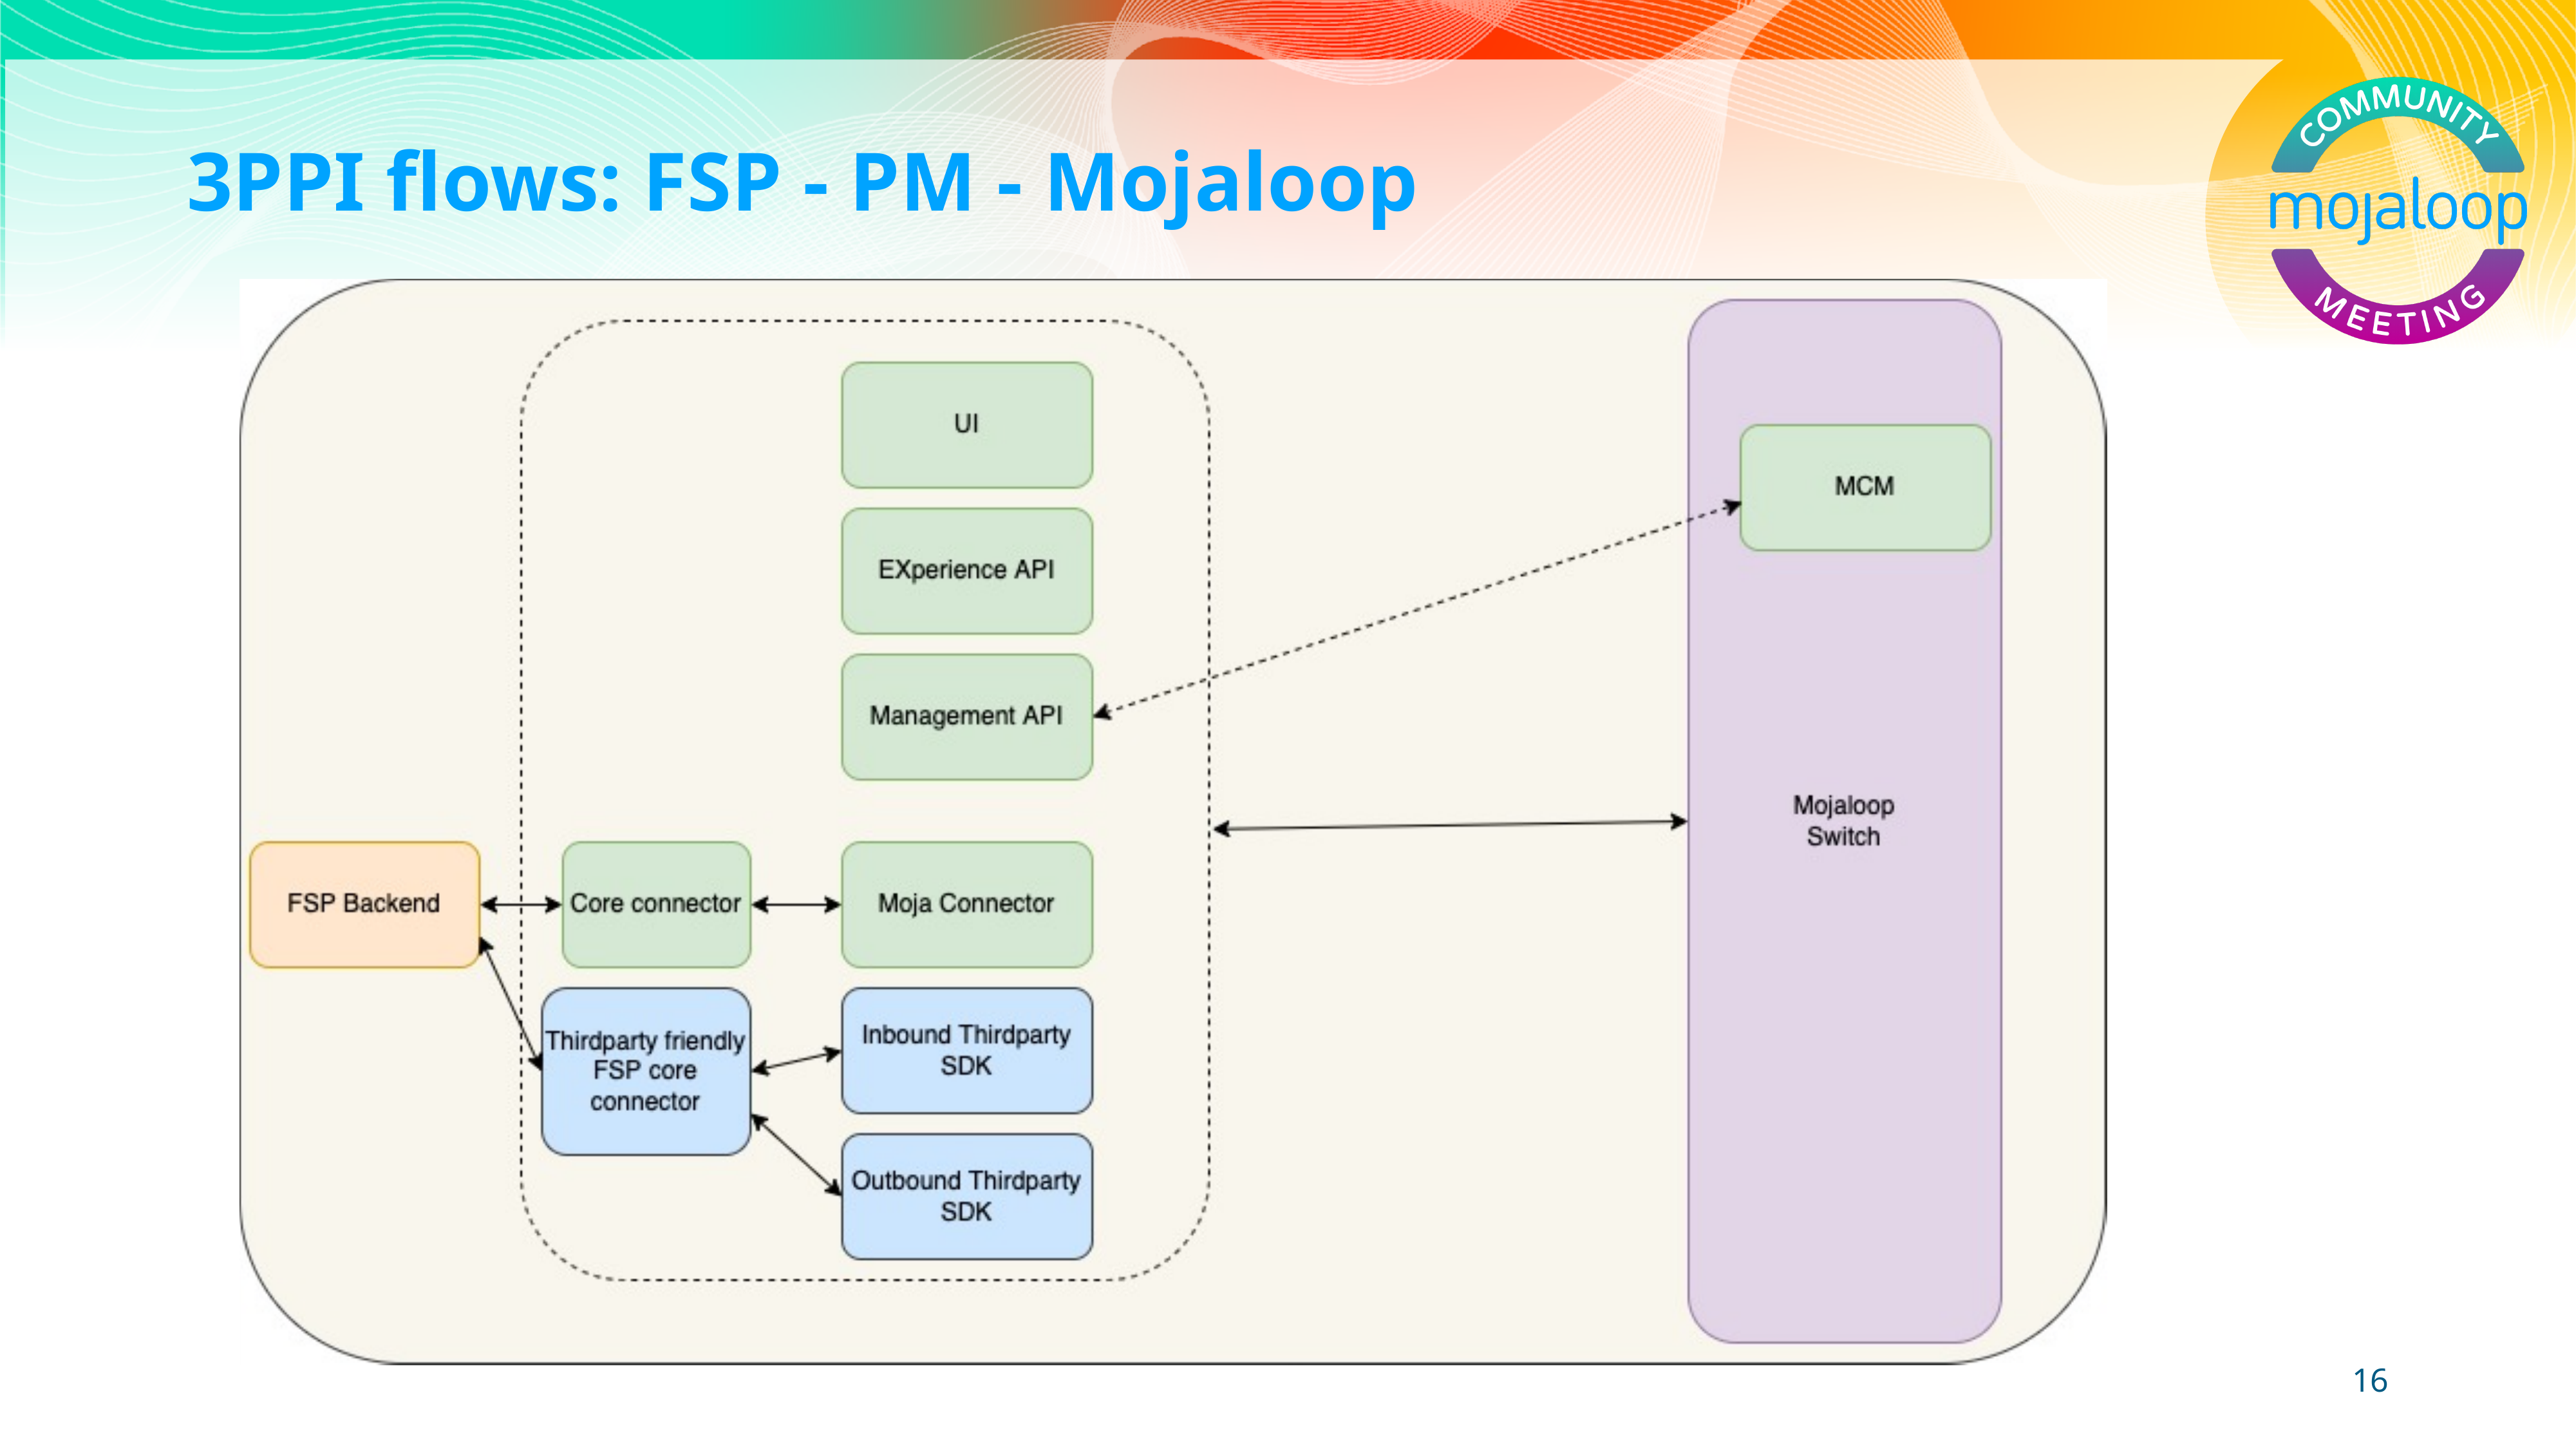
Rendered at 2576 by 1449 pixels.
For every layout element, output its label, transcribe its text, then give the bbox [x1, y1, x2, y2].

picture [0, 0, 2576, 1449]
title 3PPI flows: FSP - PM - Mojaloop [177, 77, 2170, 293]
slide_number ‹#› [1819, 1343, 2399, 1421]
